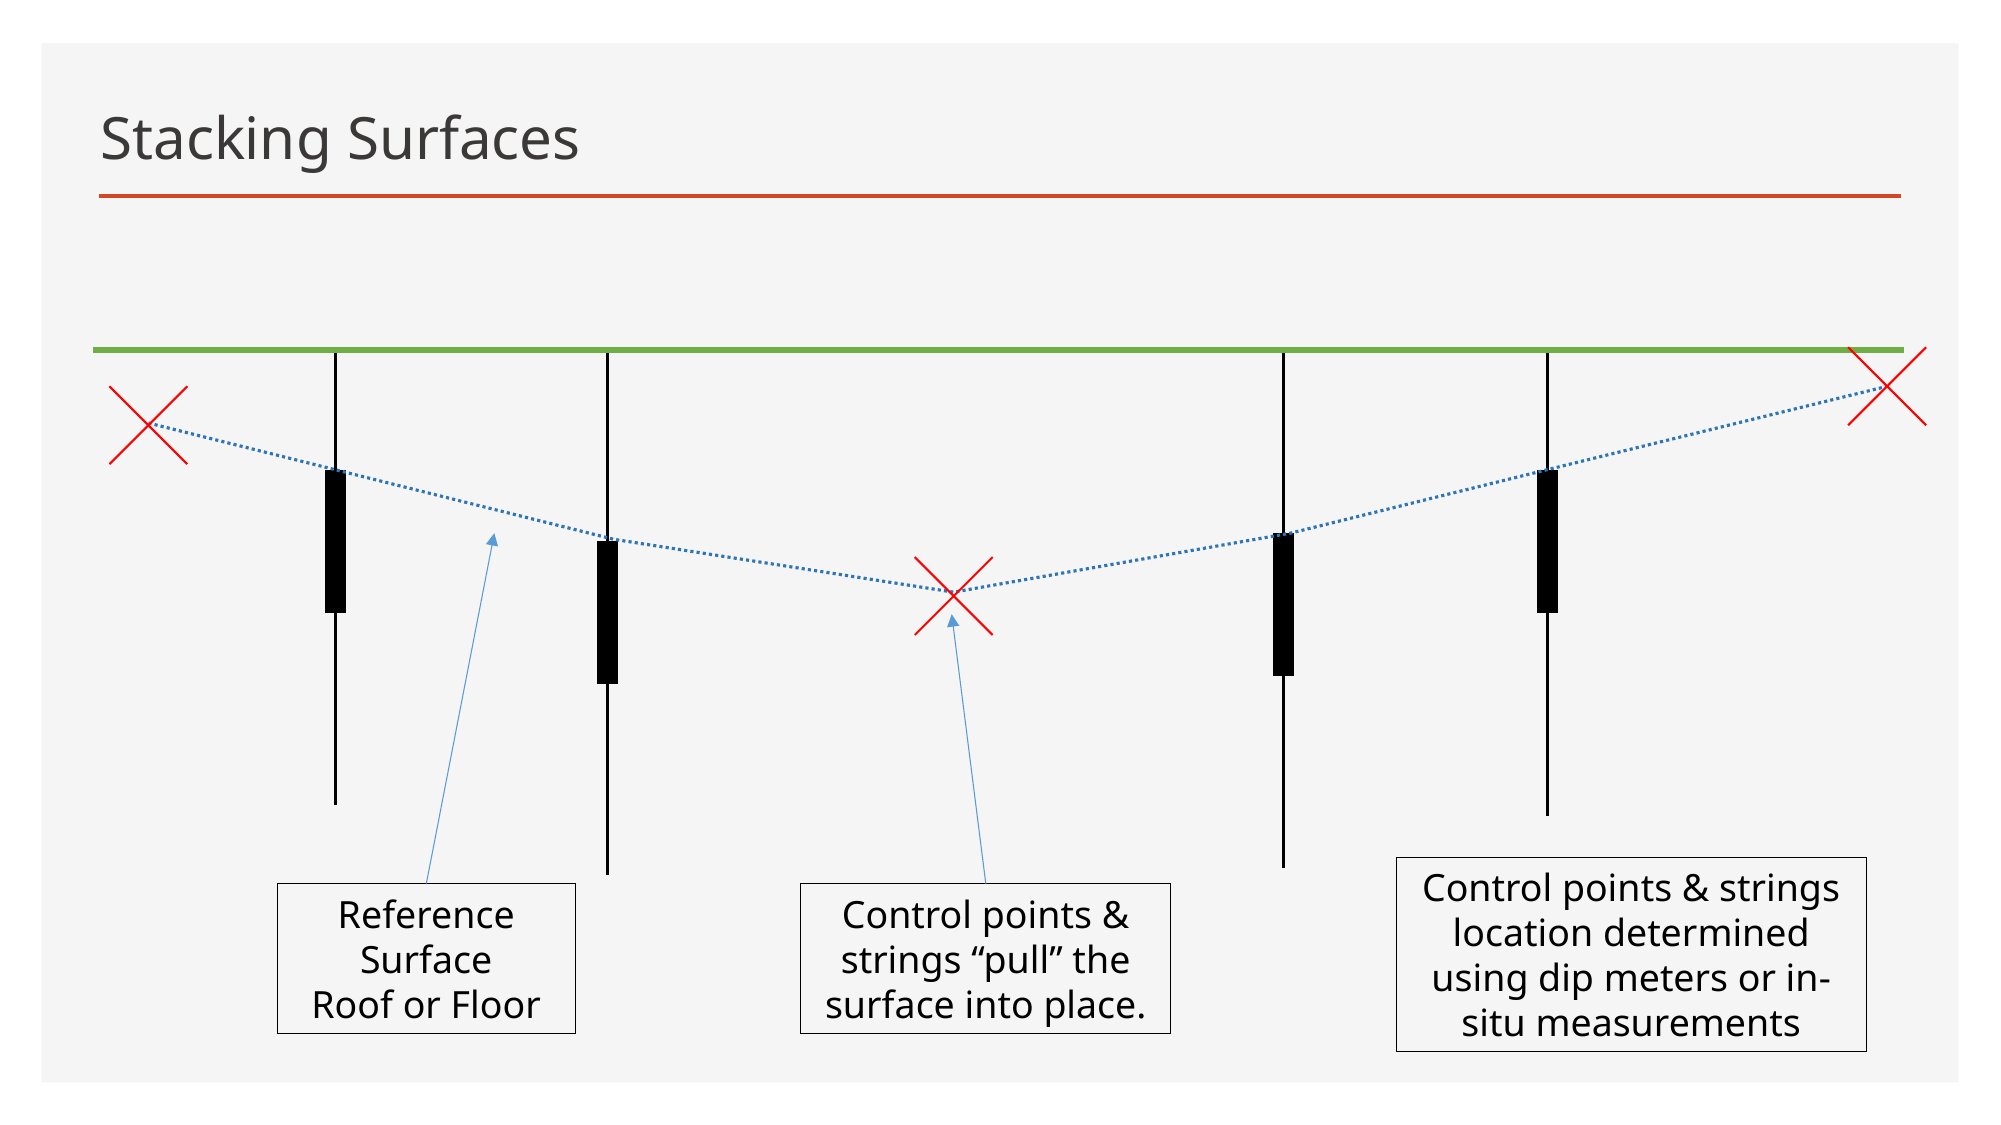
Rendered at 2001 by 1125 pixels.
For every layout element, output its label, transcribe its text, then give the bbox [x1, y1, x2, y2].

text_box Control points & strings “pull” the surface into place. [800, 883, 1171, 1034]
text_box Control points & strings location determined using dip meters or in-situ measurements [1396, 857, 1867, 1052]
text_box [426, 533, 495, 884]
text_box [1284, 393, 1547, 536]
text_box [336, 413, 607, 539]
text_box [108, 385, 189, 465]
text_box [1548, 386, 1884, 471]
text_box [1847, 346, 1927, 426]
text_box [152, 419, 335, 471]
text_box Reference Surface Roof or Floor [277, 883, 576, 1034]
text_box [914, 556, 994, 636]
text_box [951, 614, 986, 884]
text_box [608, 399, 1283, 593]
title Stacking Surfaces [85, 73, 1214, 179]
